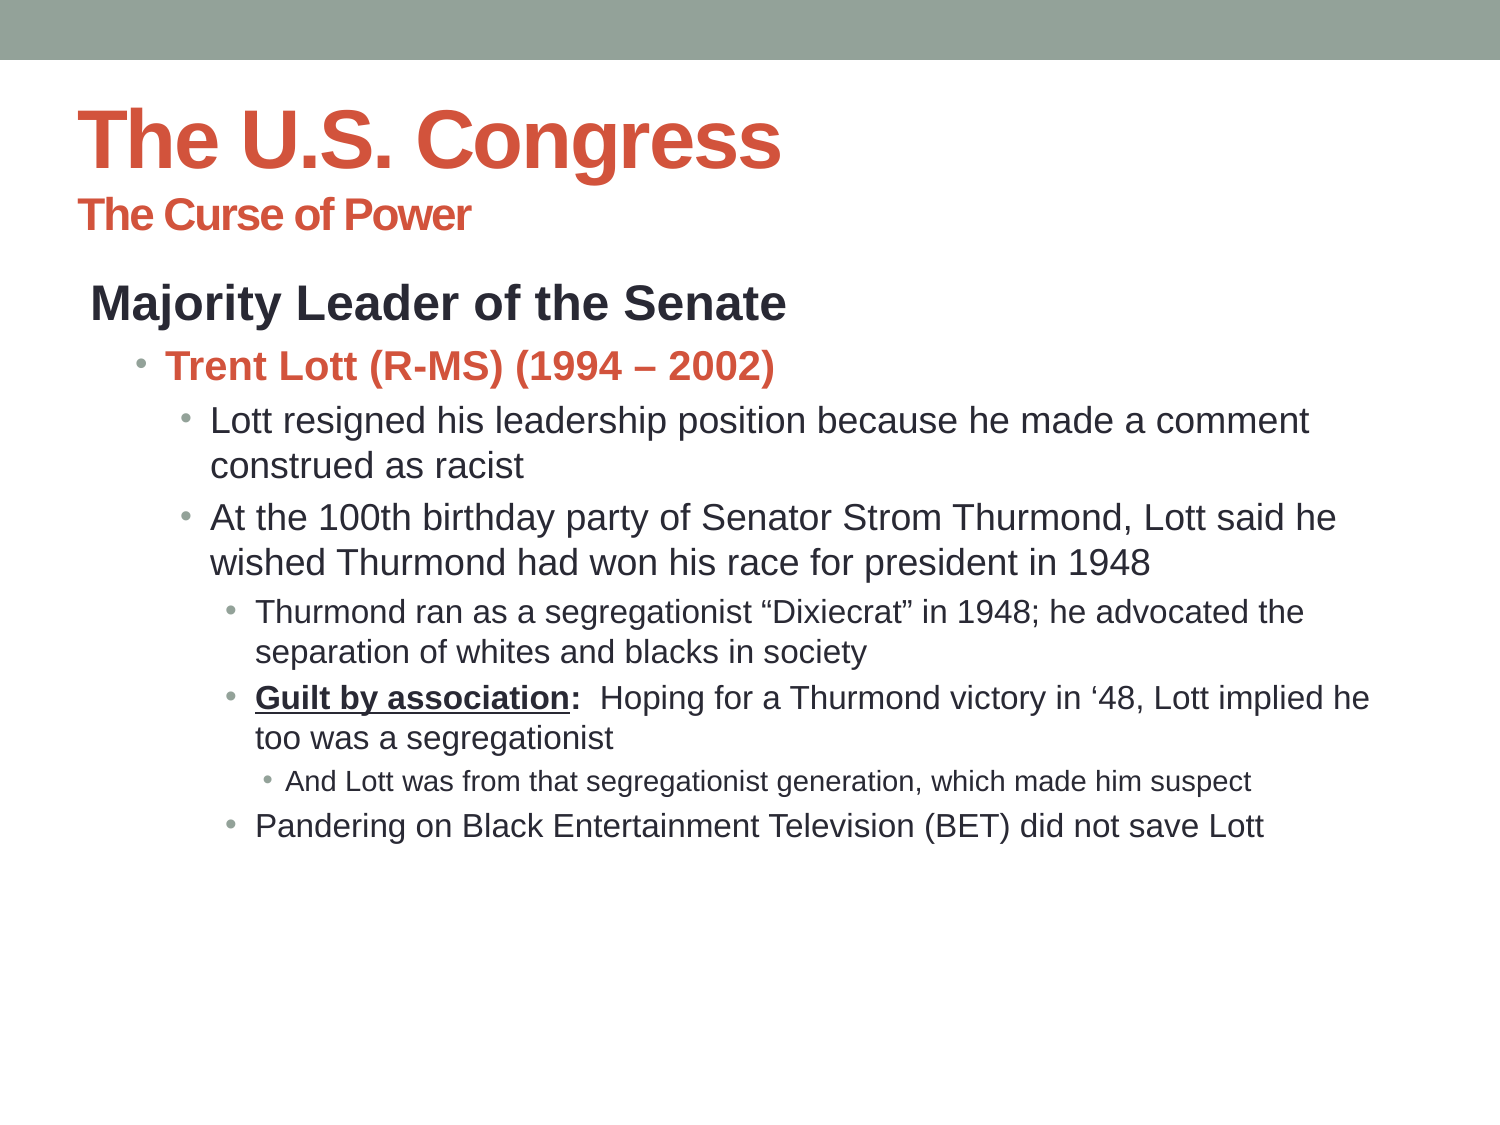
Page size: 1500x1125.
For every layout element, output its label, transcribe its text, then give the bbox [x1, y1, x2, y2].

list Majority Leader of the Senate Trent Lott (R-MS) (1994 – 2002) Lott resigned his leadership position because he made a comment construed as racist At the 100th birthday party of Senator Strom Thurmond, Lott said he wished Thurmond had won his race for president in 1948 Thurmond ran as a segregationist “Dixiecrat” in 1948; he advocated the separation of whites and blacks in society Guilt by association: Hoping for a Thurmond victory in ‘48, Lott implied he too was a segregationist And Lott was from that segregationist generation, which made him suspect Pandering on Black Entertainment Television (BET) did not save Lott [75, 262, 1400, 925]
title The U.S. Congress The Curse of Power [62, 62, 1338, 263]
